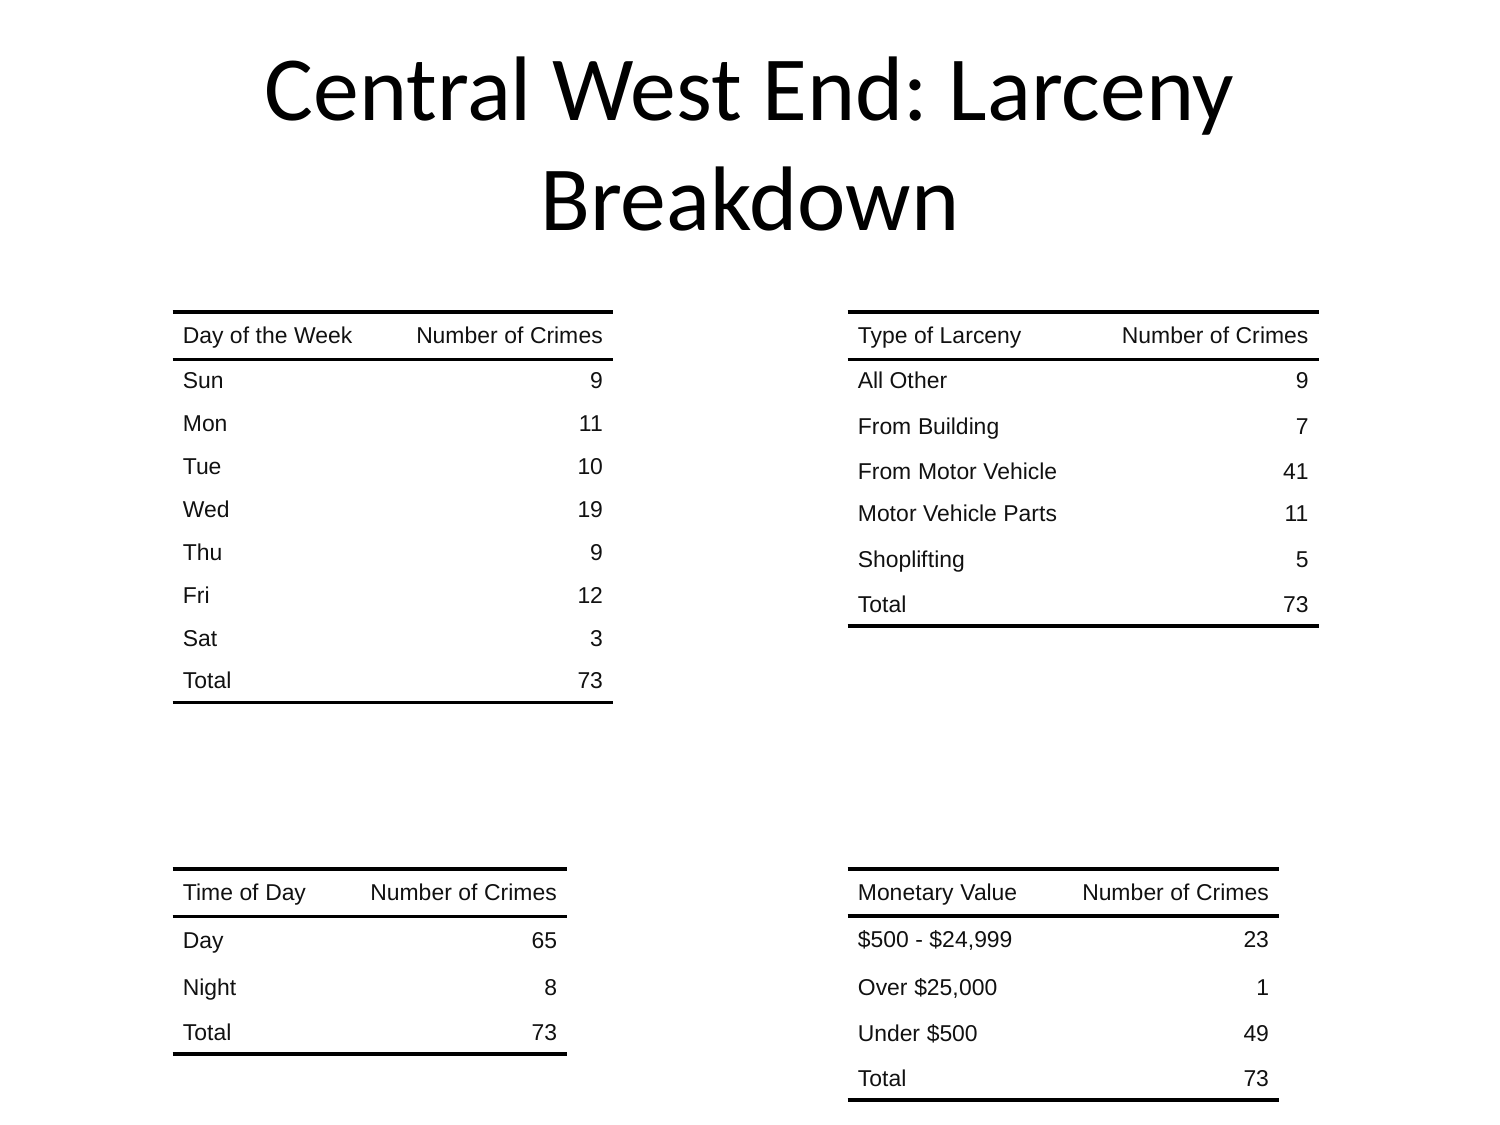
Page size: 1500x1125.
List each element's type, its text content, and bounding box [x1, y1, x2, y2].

table_cell Under $500 [848, 1011, 1051, 1057]
table_cell Total [173, 1011, 339, 1052]
table_cell Day [173, 918, 339, 964]
table_cell 49 [1051, 1011, 1279, 1057]
table_cell 1 [1051, 963, 1279, 1011]
table_cell Shoplifting [848, 535, 1090, 583]
table_cell 73 [1051, 1057, 1279, 1098]
table_cell From Motor Vehicle [848, 450, 1090, 493]
table_cell Wed [173, 488, 385, 531]
table_cell 11 [385, 402, 613, 445]
title Central West End: Larceny Breakdown [75, 45, 1425, 233]
table_header Day of the Week [173, 314, 385, 358]
table_cell Total [848, 1057, 1051, 1098]
table_cell 8 [339, 964, 567, 1011]
table_header Number of Crimes [339, 871, 567, 915]
table_cell 3 [385, 616, 613, 659]
table_header Number of Crimes [385, 314, 613, 358]
table_cell 10 [385, 445, 613, 488]
table_cell Fri [173, 574, 385, 616]
table_cell 73 [1090, 583, 1319, 624]
table_cell Night [173, 964, 339, 1011]
table_cell 73 [339, 1011, 567, 1052]
table_cell 12 [385, 574, 613, 616]
table_cell 7 [1090, 402, 1319, 450]
table_cell Total [173, 659, 385, 701]
table_cell From Building [848, 402, 1090, 450]
table_header Number of Crimes [1051, 871, 1279, 914]
table_cell 9 [385, 531, 613, 574]
table_cell Tue [173, 445, 385, 488]
table_cell Over $25,000 [848, 963, 1051, 1011]
table_cell All Other [848, 361, 1090, 402]
table_header Time of Day [173, 871, 339, 915]
table_cell 9 [1090, 361, 1319, 402]
table_cell Mon [173, 402, 385, 445]
table_cell 41 [1090, 450, 1319, 493]
table_cell 5 [1090, 535, 1319, 583]
table_cell Thu [173, 531, 385, 574]
table_cell Total [848, 583, 1090, 624]
table_cell 65 [339, 918, 567, 964]
table_cell 11 [1090, 493, 1319, 535]
table_cell Sun [173, 361, 385, 402]
table_cell Sat [173, 616, 385, 659]
table_cell 9 [385, 361, 613, 402]
table_header Number of Crimes [1090, 314, 1319, 358]
table_header Monetary Value [848, 871, 1051, 914]
table_cell $500 - $24,999 [848, 918, 1051, 963]
table_cell Motor Vehicle Parts [848, 493, 1090, 535]
table_cell 19 [385, 488, 613, 531]
table_cell 23 [1051, 918, 1279, 963]
table_header Type of Larceny [848, 314, 1090, 358]
table_cell 73 [385, 659, 613, 701]
